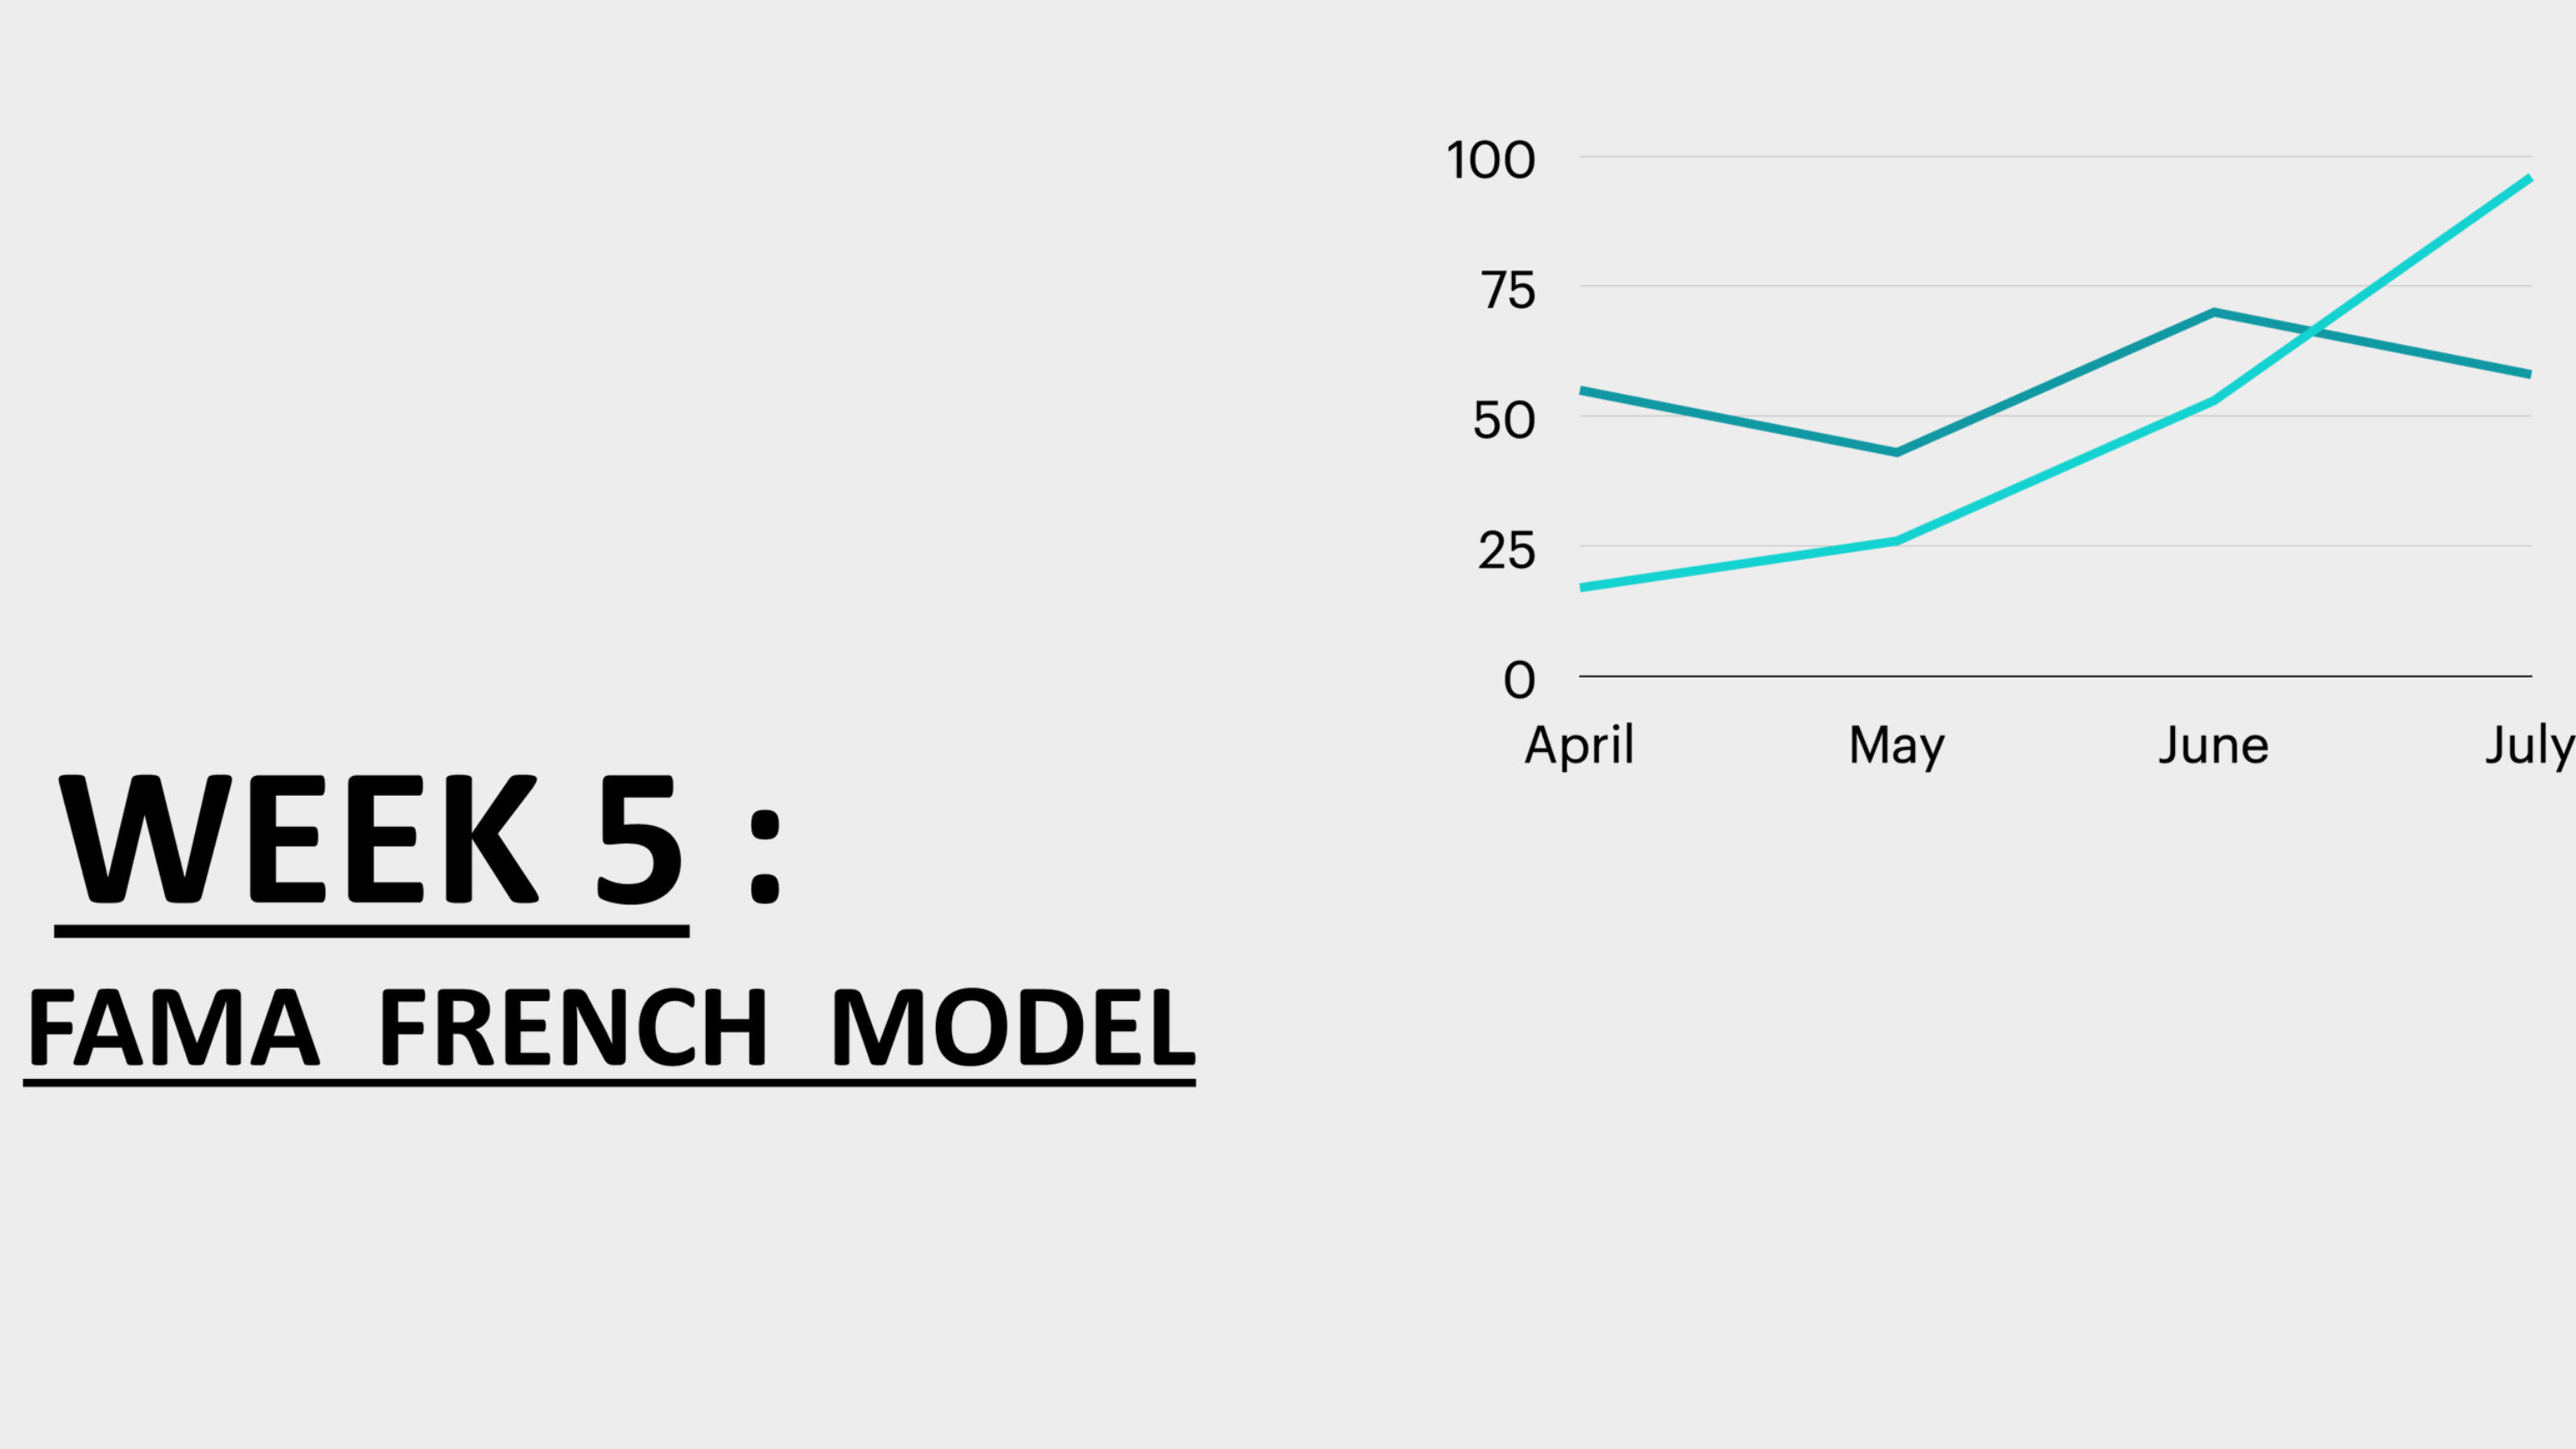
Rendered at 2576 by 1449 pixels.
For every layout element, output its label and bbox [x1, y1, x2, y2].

picture [0, 93, 2576, 1168]
